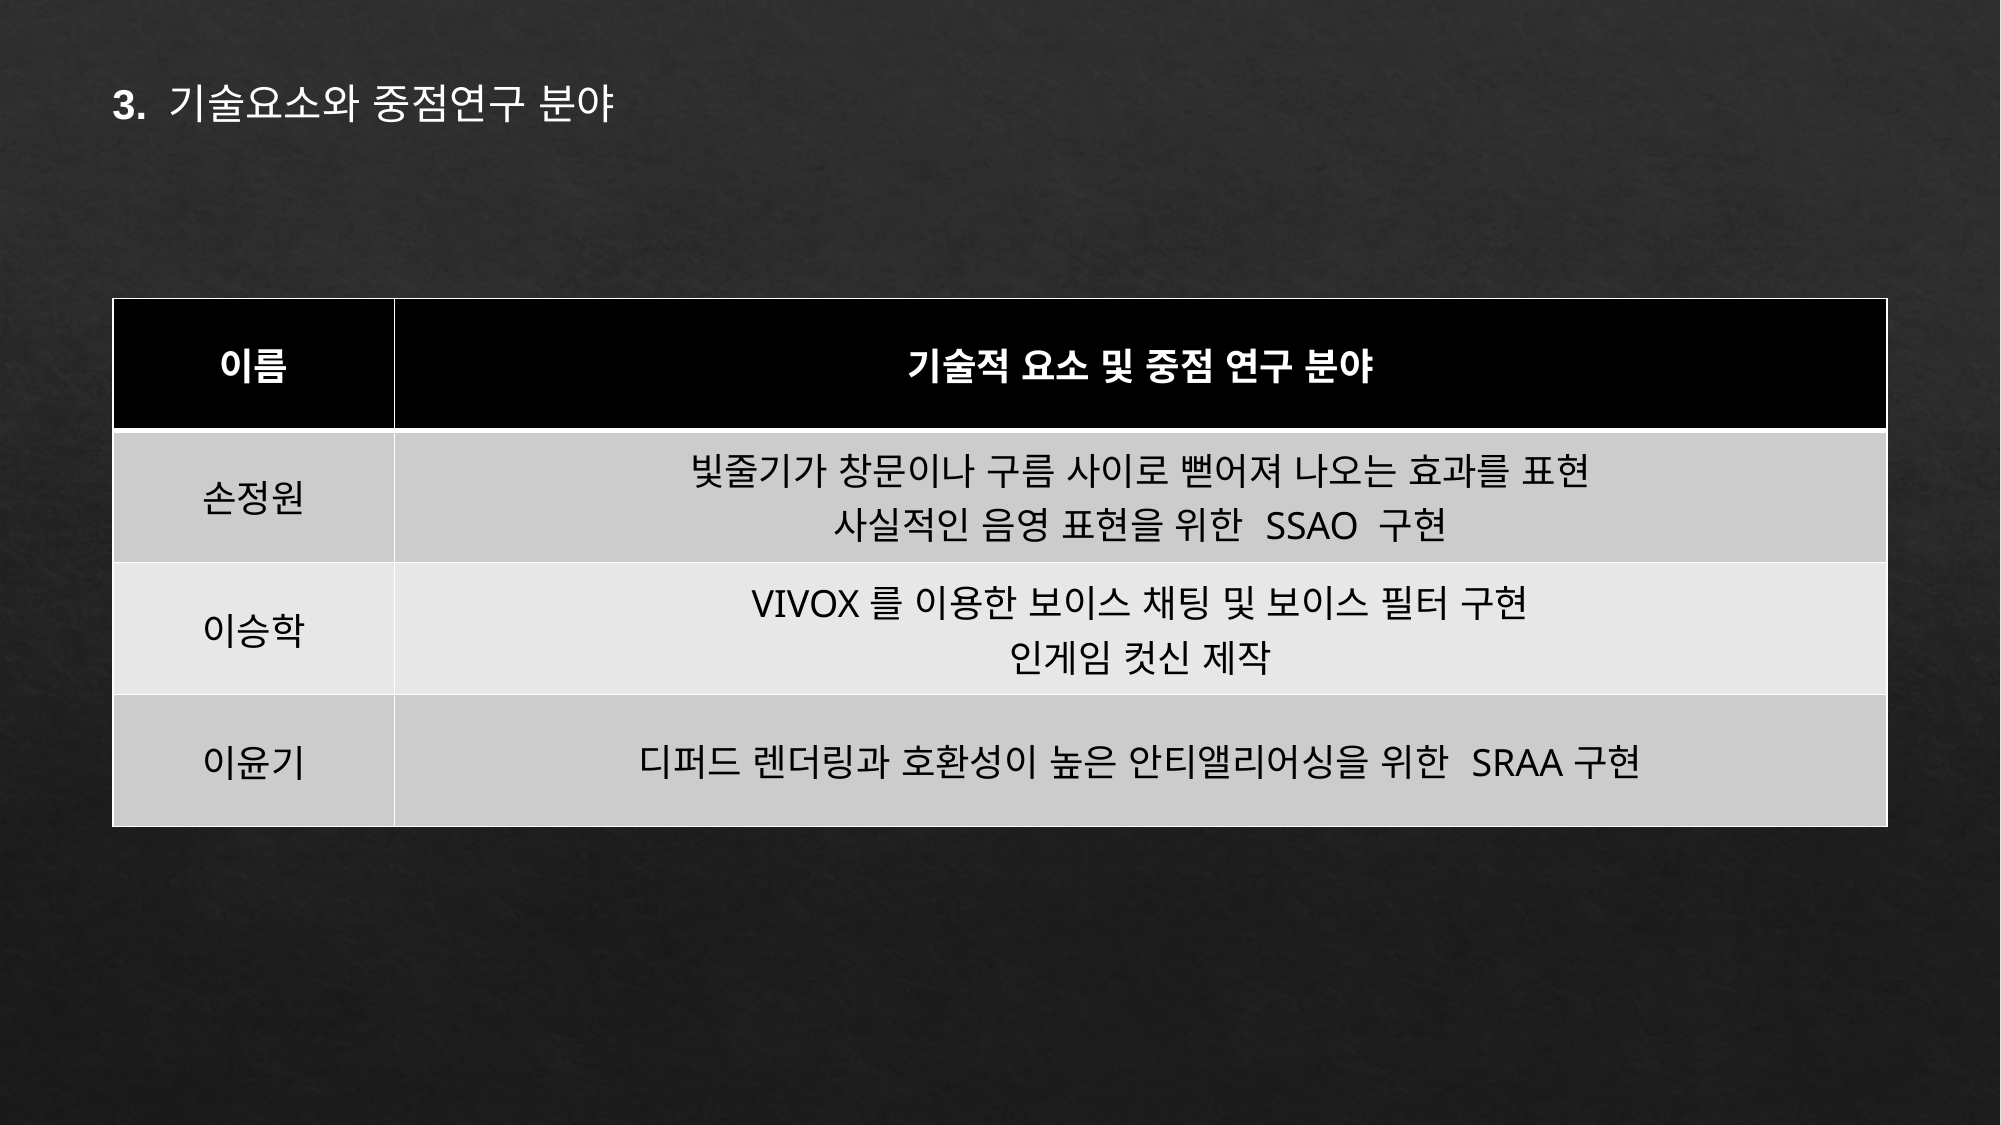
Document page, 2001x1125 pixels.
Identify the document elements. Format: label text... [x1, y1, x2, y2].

table_cell 손정원 [114, 433, 394, 562]
table_header 기술적 요소 및 중점 연구 분야 [395, 299, 1886, 428]
table_cell 이승학 [114, 563, 394, 694]
table_header 이름 [114, 299, 394, 428]
table_cell 이윤기 [114, 695, 394, 826]
text_box 3. 기술요소와 중점연구 분야 [97, 70, 664, 135]
table_cell VIVOX를 이용한 보이스 채팅 및 보이스 필터 구현 인게임 컷신 제작 [395, 563, 1886, 694]
table_cell 빛줄기가 창문이나 구름 사이로 뻗어져 나오는 효과를 표현 사실적인 음영 표현을 위한 SSAO 구현 [395, 433, 1886, 562]
table_cell 디퍼드 렌더링과 호환성이 높은 안티앨리어싱을 위한 SRAA구현 [395, 695, 1886, 826]
